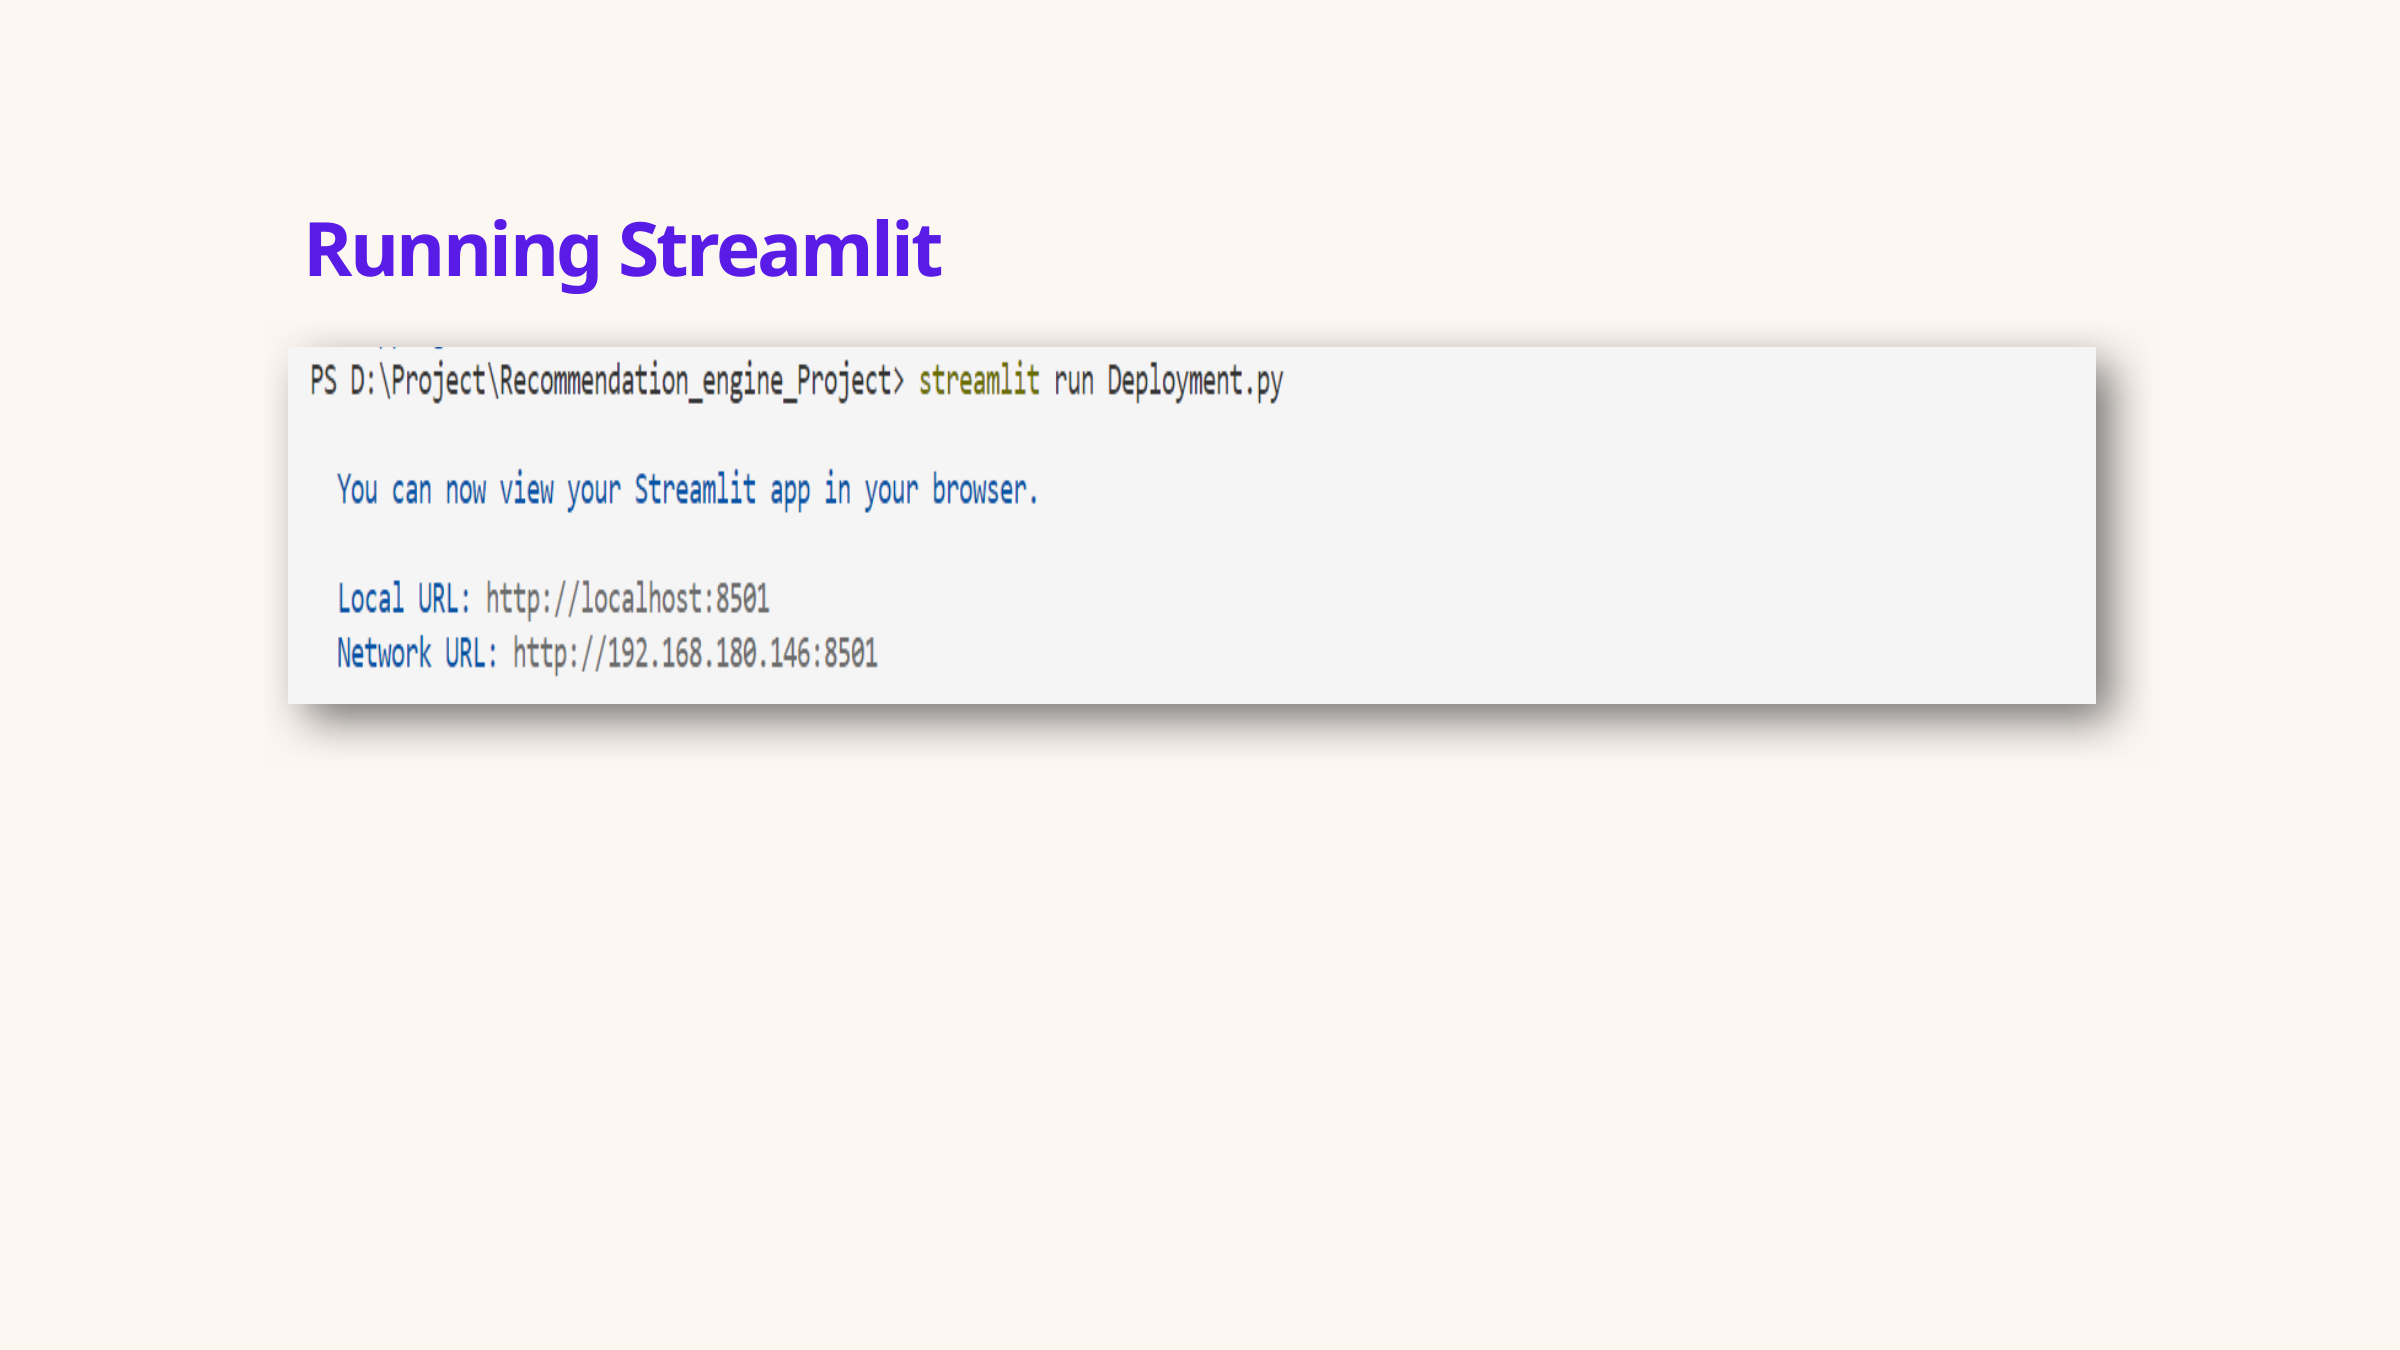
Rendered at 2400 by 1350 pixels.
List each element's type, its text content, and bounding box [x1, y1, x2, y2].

text_box Running Streamlit [288, 170, 1180, 259]
picture [288, 347, 2096, 704]
